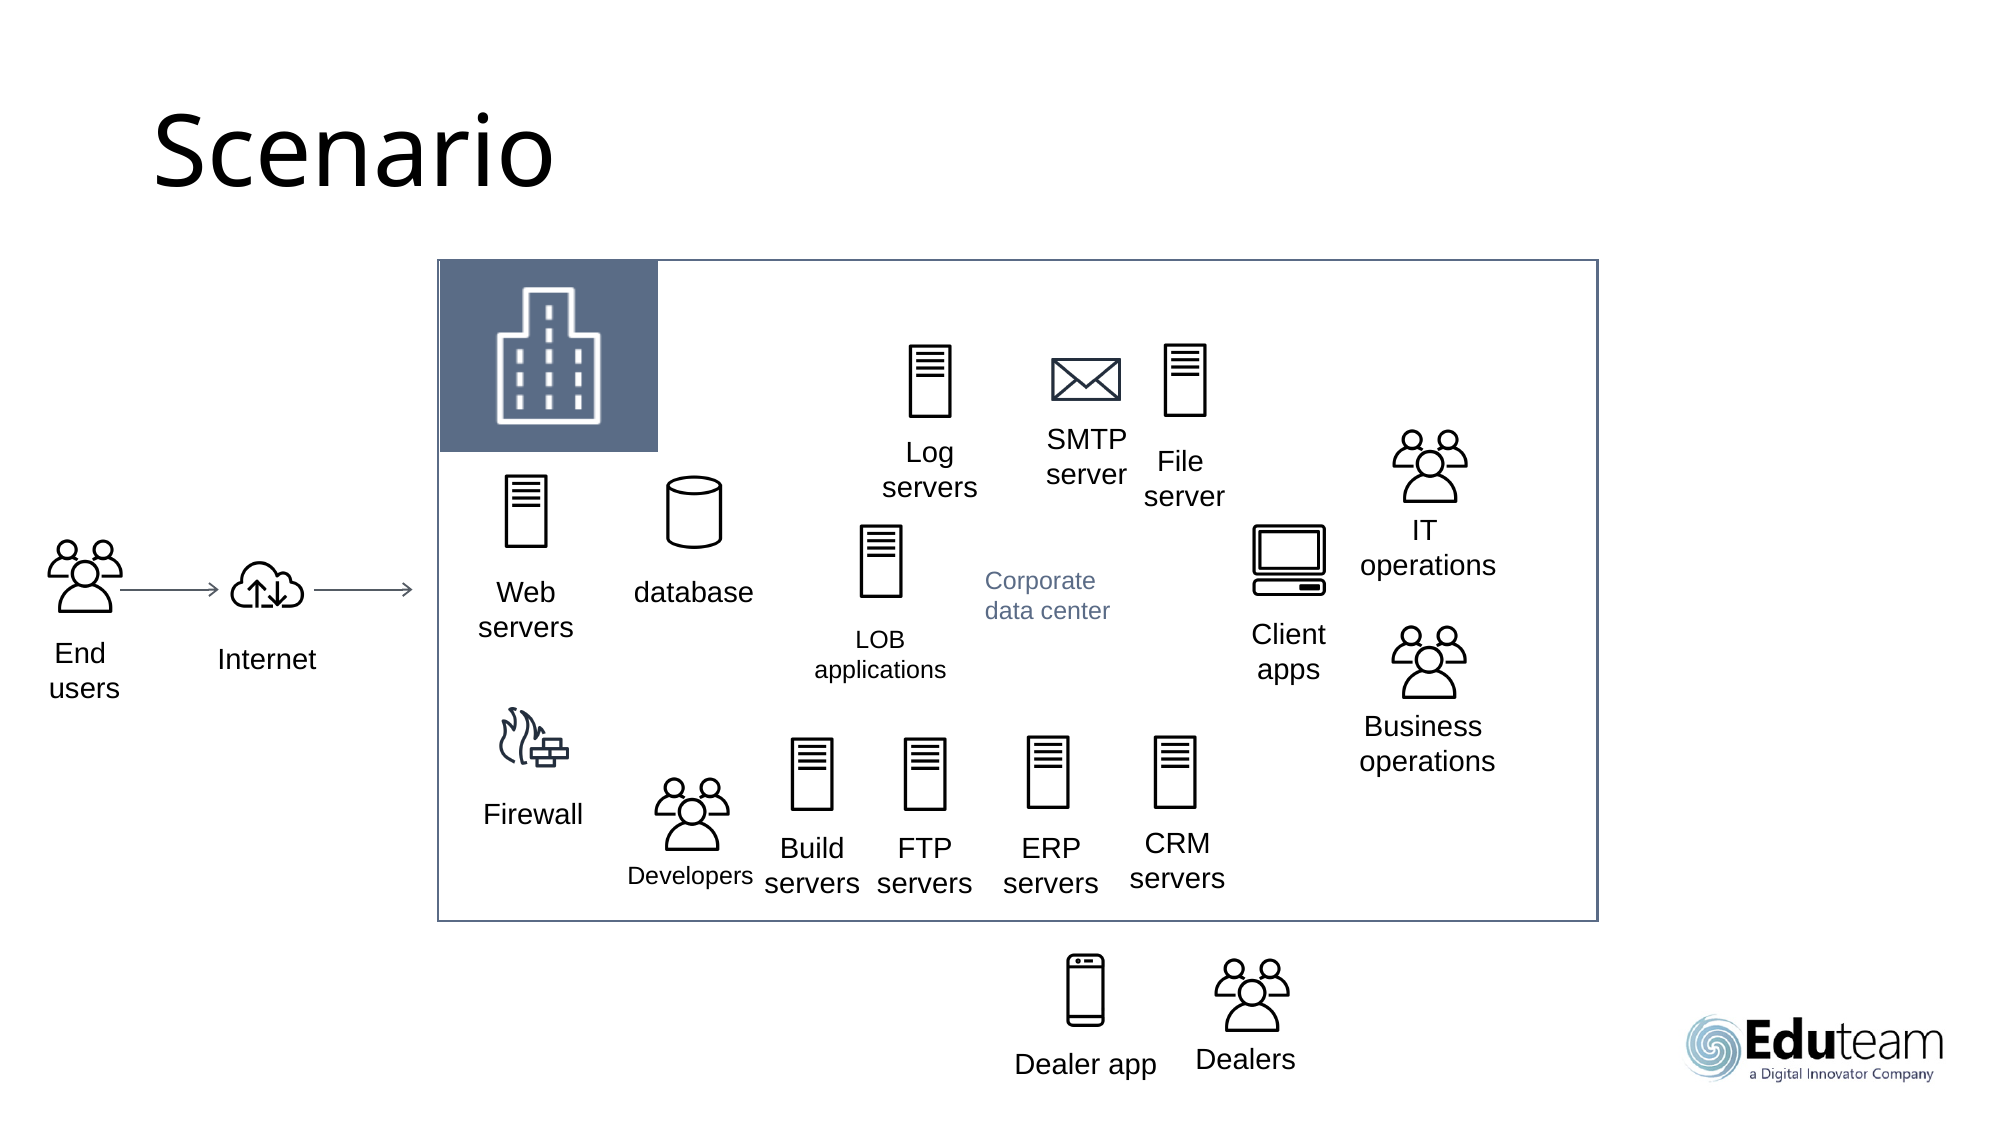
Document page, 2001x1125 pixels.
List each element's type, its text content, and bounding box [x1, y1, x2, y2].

picture [496, 699, 572, 775]
title Scenario [137, 30, 1863, 278]
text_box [1161, 956, 1338, 1120]
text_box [1340, 427, 1517, 590]
picture [1666, 1011, 1964, 1088]
text_box Dealer app [997, 1037, 1161, 1088]
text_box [724, 735, 901, 908]
text_box Internet [178, 633, 355, 683]
picture [655, 473, 733, 551]
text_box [1200, 521, 1377, 695]
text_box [901, 735, 963, 908]
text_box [602, 775, 779, 933]
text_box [438, 260, 1598, 922]
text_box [438, 472, 615, 653]
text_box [1096, 341, 1273, 521]
picture [44, 537, 125, 615]
text_box End users [0, 626, 173, 712]
picture [228, 546, 306, 624]
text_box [792, 522, 969, 692]
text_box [842, 342, 1018, 512]
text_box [1089, 733, 1266, 904]
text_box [963, 733, 1140, 908]
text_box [1339, 623, 1516, 786]
picture [1047, 951, 1125, 1029]
picture [1048, 342, 1124, 418]
